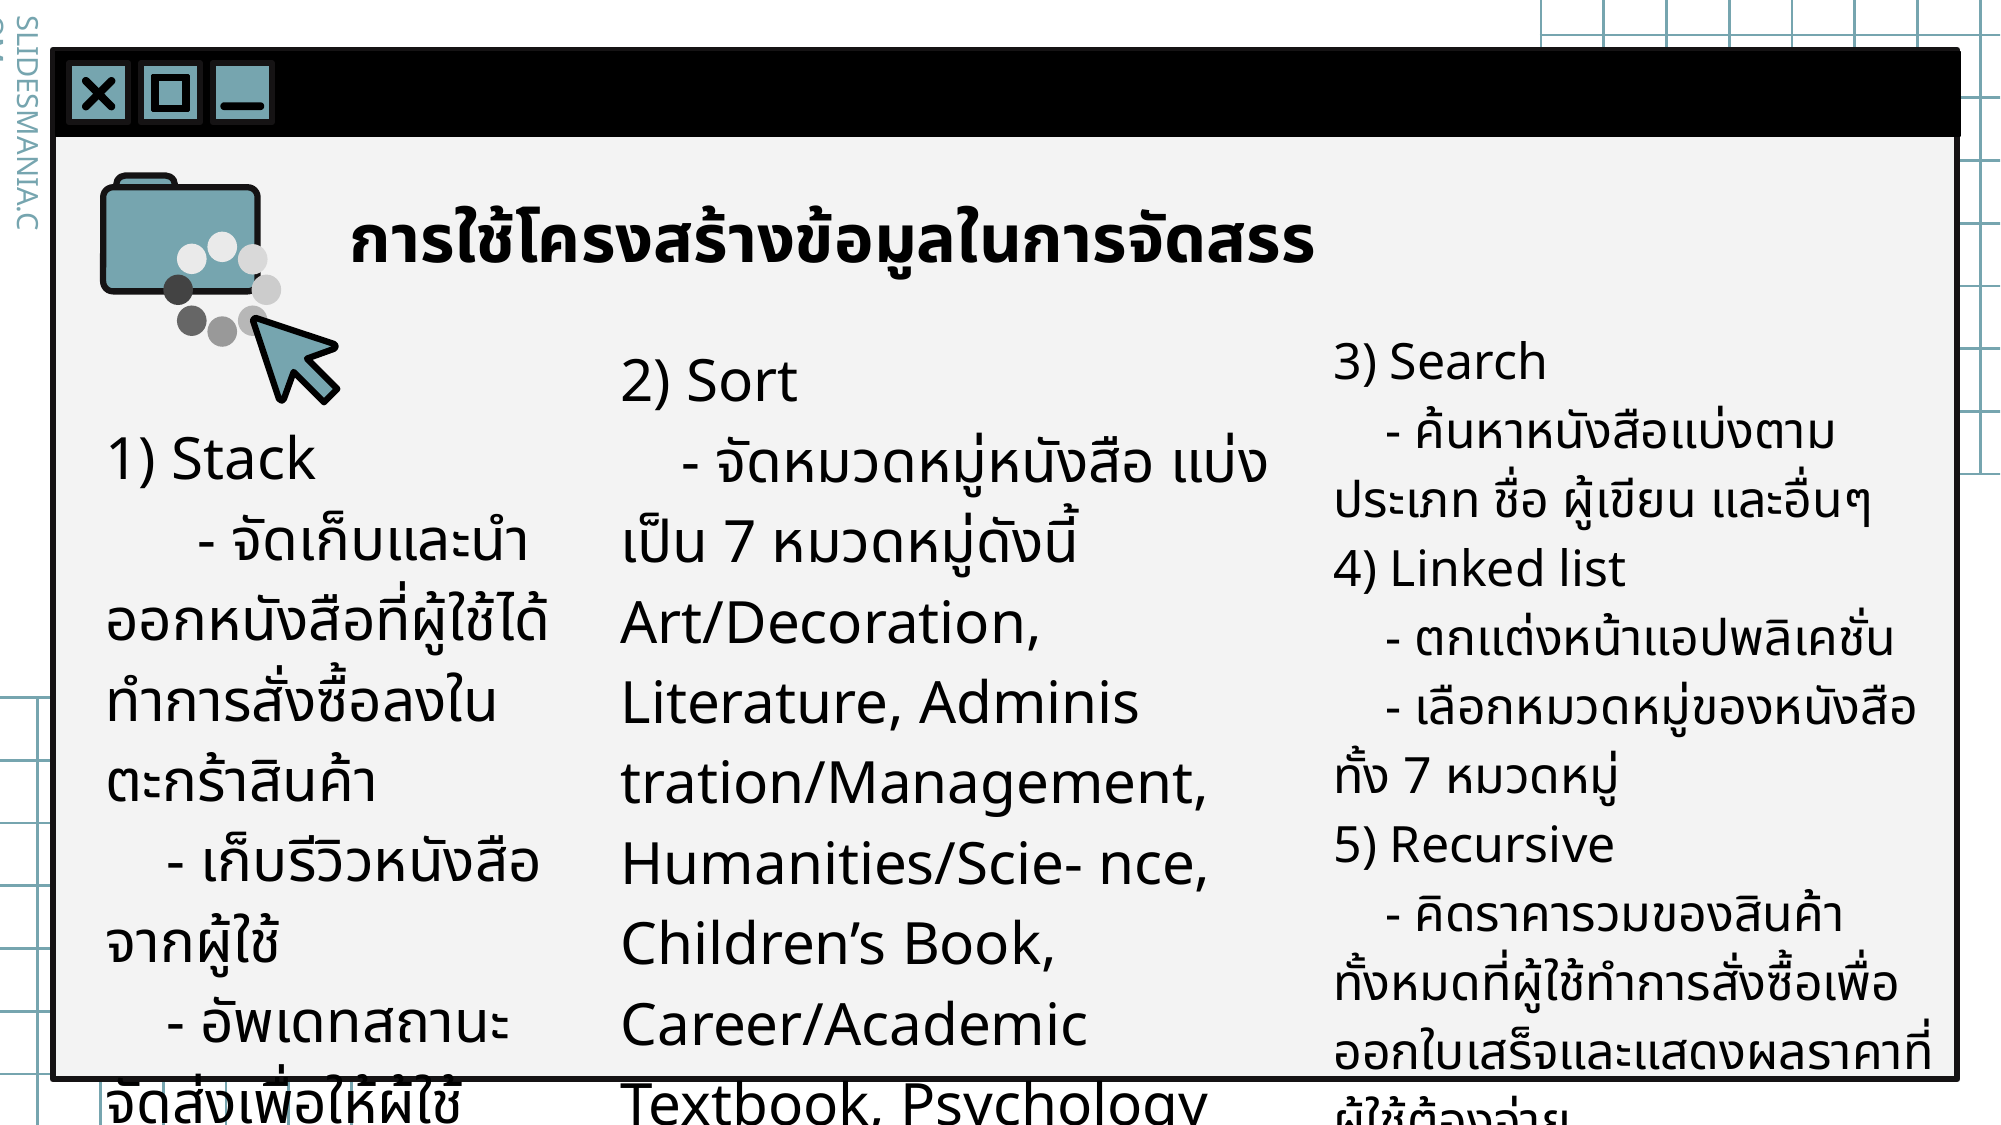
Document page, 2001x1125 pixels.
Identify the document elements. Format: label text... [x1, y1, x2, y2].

title การใช้โครงสร้างข้อมูลในการจัดสรร [329, 175, 1932, 301]
list 2) Sort - จัดหมวดหมู่หนังสือ แบ่งเป็น 7 หมวดหมู่ดังนี้ Art/Decoration, Literature, Adminis tration/Management, Humanities/Scie- nce, Children’s Book, Career/Academic Textbook, Psychology - จัดเรตติ้งที่ผู้ใช้ได้ให้คะแนนต่อหนังสือนั้นๆ - จัดเรียงคะแนน membership ของสมาชิกแต่ละคน เพื่อหาสมาชิกที่มีแต้มสูงที่สุด [582, 312, 1312, 1066]
list 1) Stack - จัดเก็บและนำออกหนังสือที่ผู้ใช้ได้ทำการสั่งซื้อลงในตะกร้าสินค้า - เก็บรีวิวหนังสือจากผู้ใช้ - อัพเดทสถานะจัดส่งเพื่อให้ผู้ใช้ติดตามสถานะสินค้าที่ตัวเองสั่ง [73, 390, 582, 918]
list 3) Search - ค้นหาหนังสือแบ่งตามประเภท ชื่อ ผู้เขียน และอื่นๆ 4) Linked list - ตกแต่งหน้าแอปพลิเคชั่น - เลือกหมวดหมู่ของหนังสือทั้ง 7 หมวดหมู่ 5) Recursive - คิดราคารวมของสินค้าทั้งหมดที่ผู้ใช้ทำการสั่งซื้อเพื่อออกใบเสร็จและแสดงผลราคาที่ผู้ใช้ต้องจ่าย [1295, 300, 1974, 1054]
